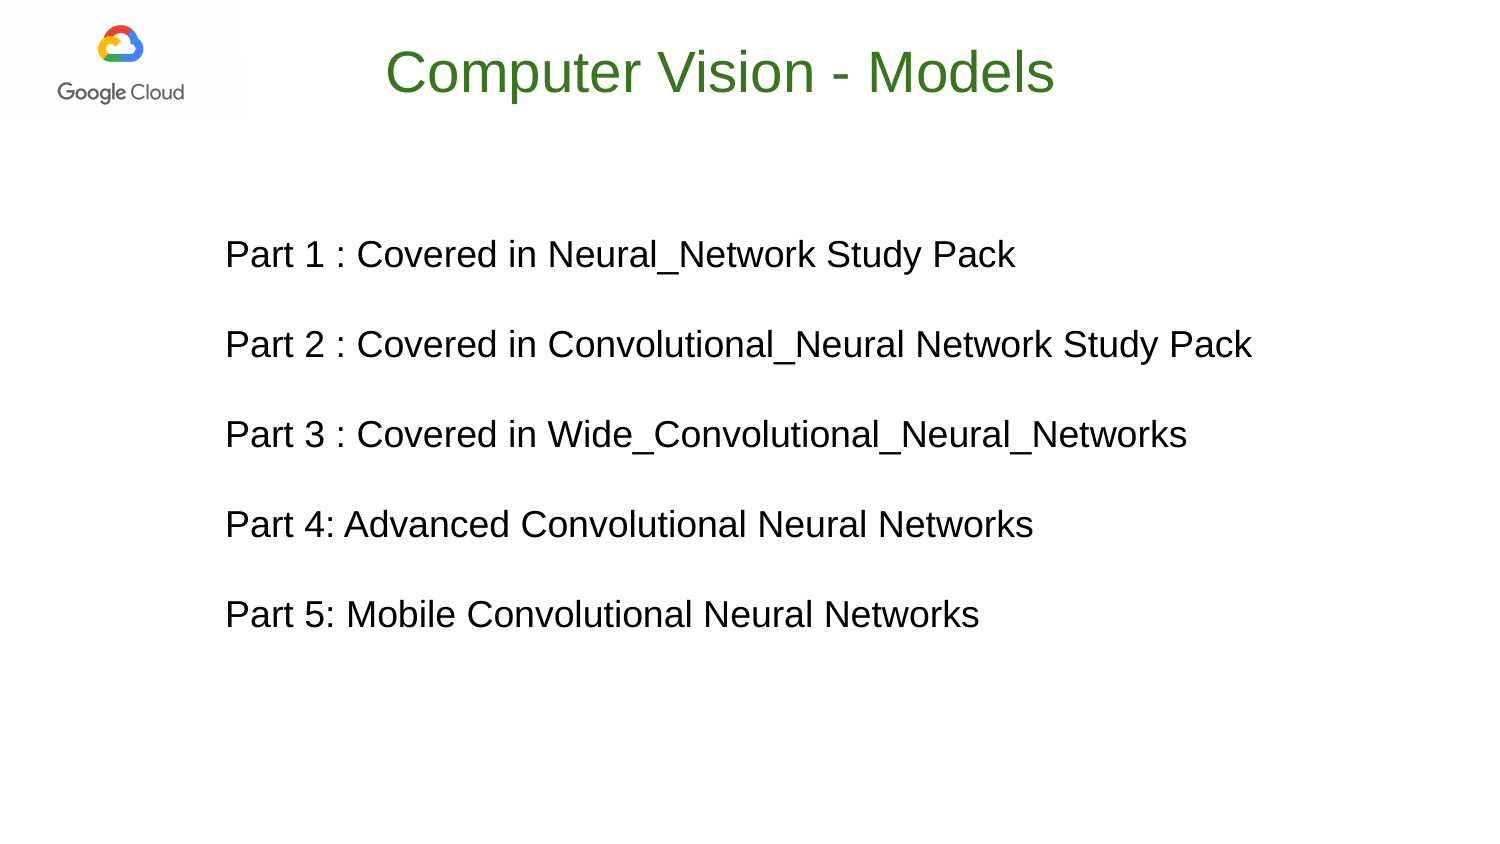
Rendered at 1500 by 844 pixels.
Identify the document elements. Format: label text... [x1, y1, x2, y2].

subtitle Computer Vision - Models [22, 19, 1420, 150]
picture [0, 0, 241, 121]
text_box Part 1 : Covered in Neural_Network Study Pack Part 2 : Covered in Convolutional_Neural Network Study Pack Part 3 : Covered in Wide_Convolutional_Neural_Networks Part 4: Advanced Convolutional Neural Networks Part 5: Mobile Convolutional Neural Networks [135, 214, 1347, 684]
